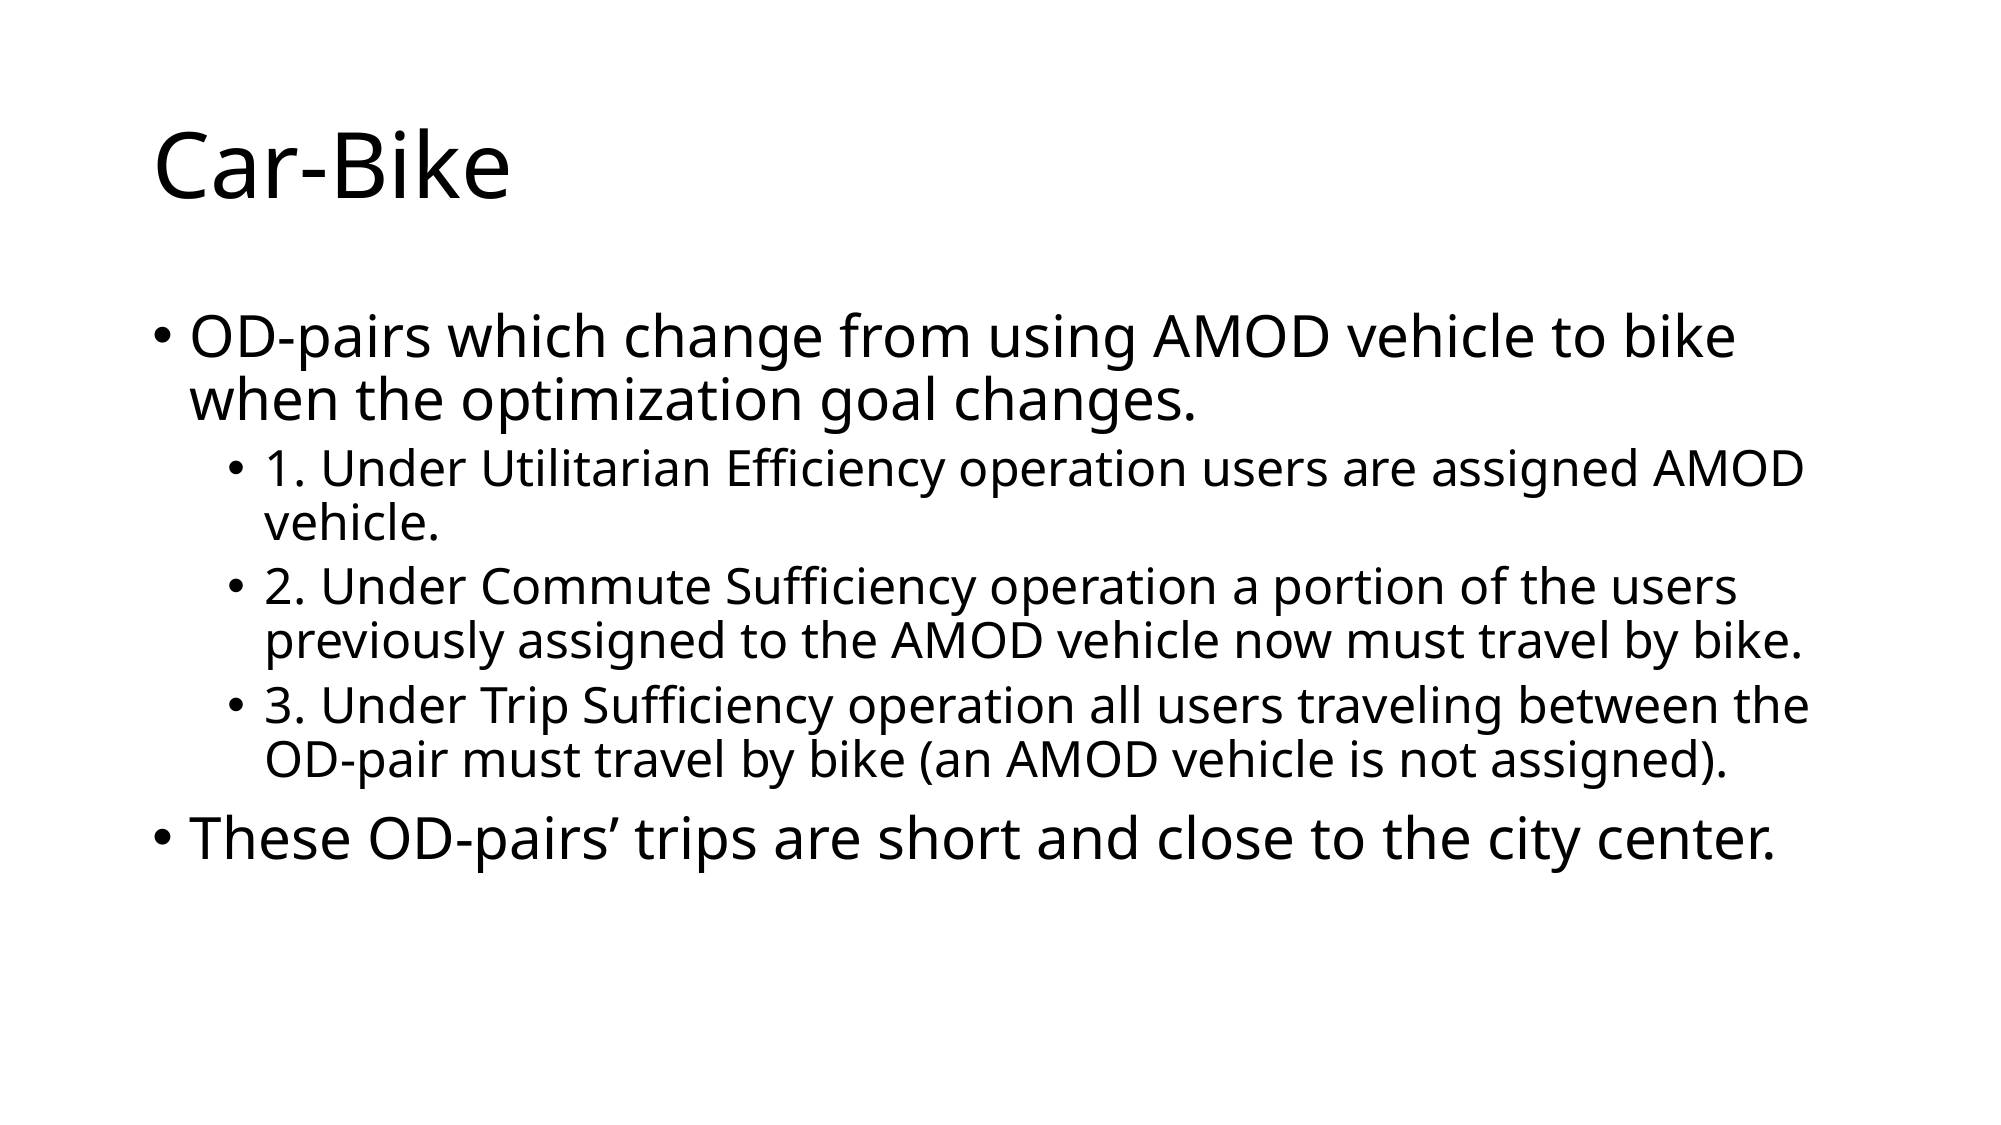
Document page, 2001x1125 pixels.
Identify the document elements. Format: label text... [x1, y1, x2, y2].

title Car-Bike [137, 59, 1863, 278]
list OD-pairs which change from using AMOD vehicle to bike when the optimization goal changes. 1. Under Utilitarian Efficiency operation users are assigned AMOD vehicle. 2. Under Commute Sufficiency operation a portion of the users previously assigned to the AMOD vehicle now must travel by bike. 3. Under Trip Sufficiency operation all users traveling between the OD-pair must travel by bike (an AMOD vehicle is not assigned). These OD-pairs’ trips are short and close to the city center. [137, 299, 1863, 1014]
